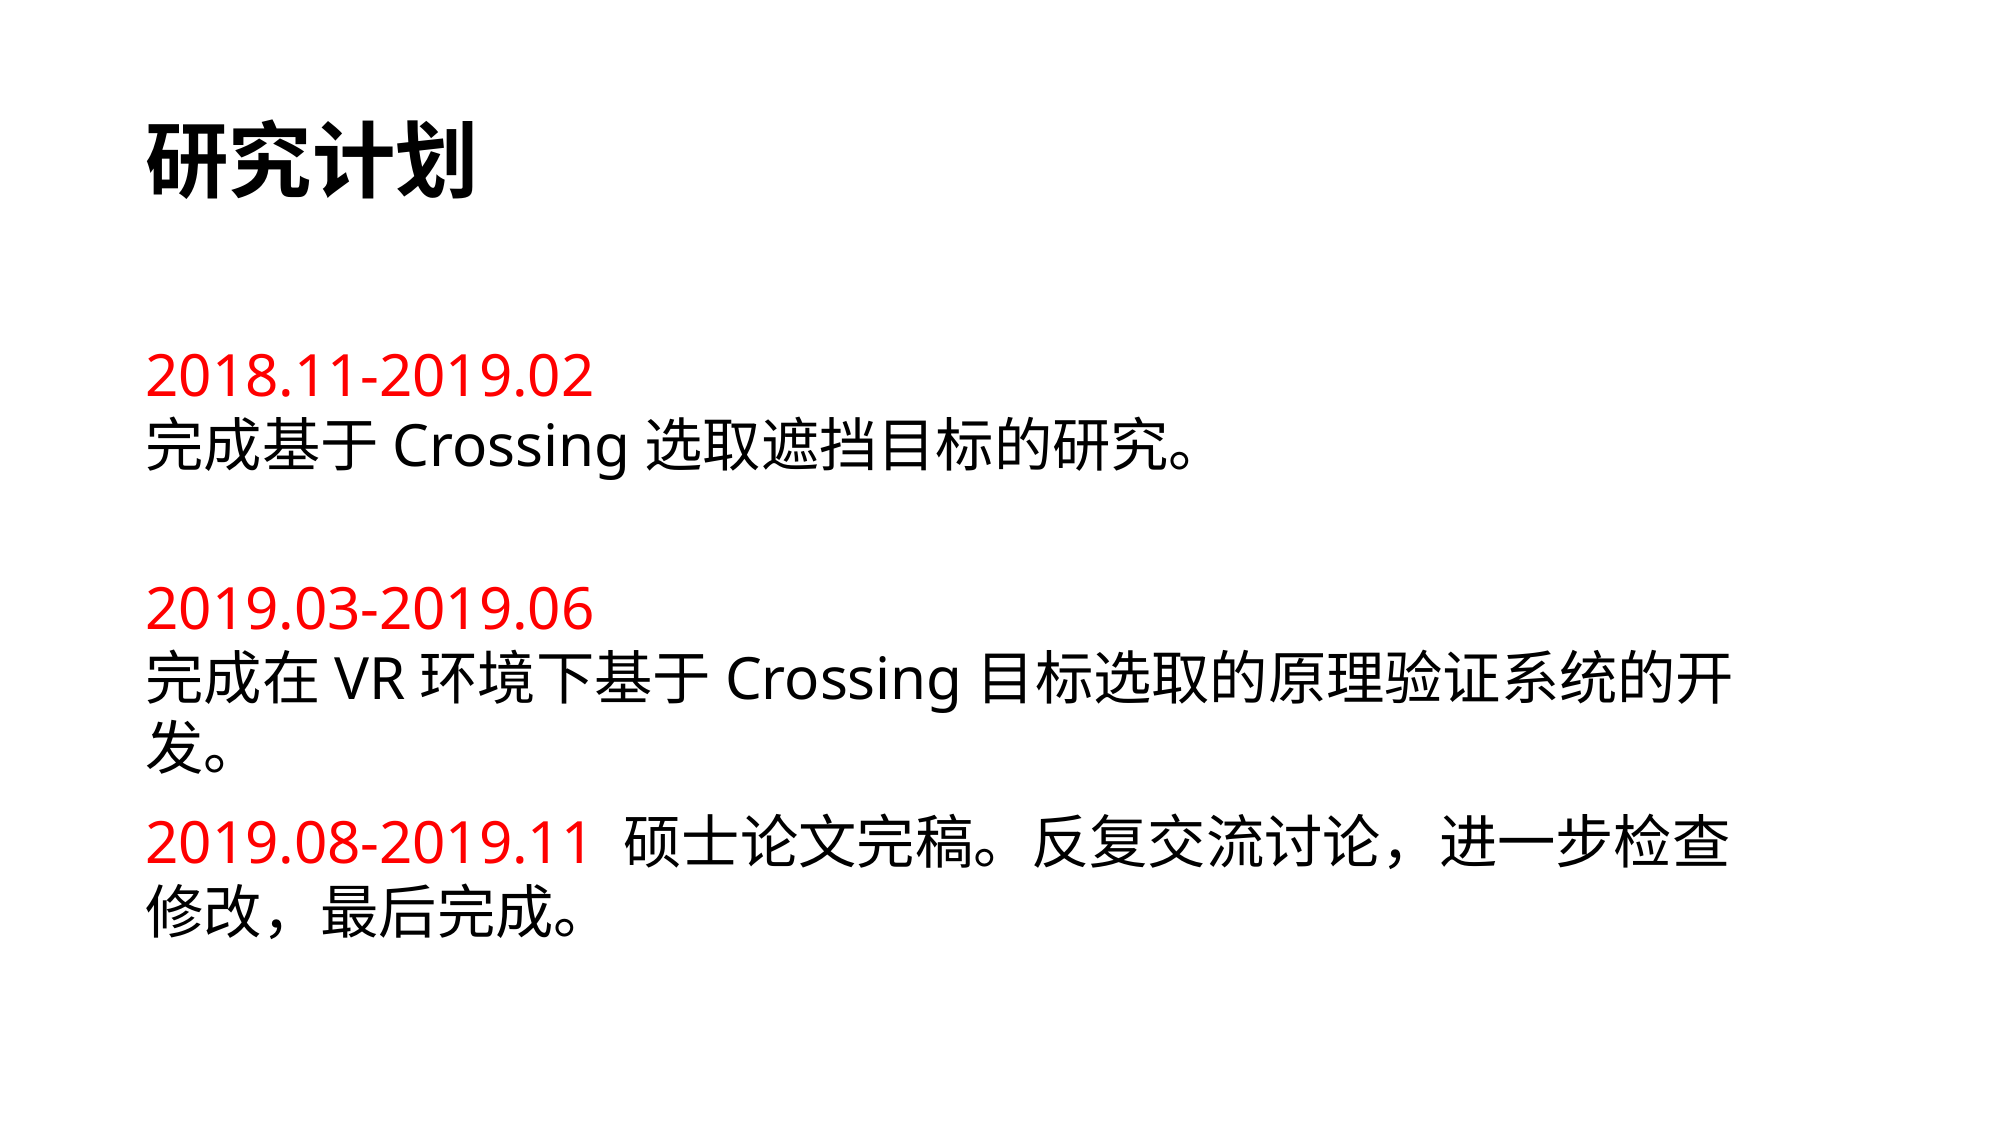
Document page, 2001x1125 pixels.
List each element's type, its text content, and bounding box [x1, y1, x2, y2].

text_box 2019.03-2019.06 完成在VR环境下基于Crossing目标选取的原理验证系统的开发。 [131, 563, 1789, 789]
text_box 2019.08-2019.11 硕士论文完稿。反复交流讨论，进一步检查修改，最后完成。 [131, 797, 1789, 953]
text_box 研究计划 [131, 100, 762, 215]
text_box 2018.11-2019.02 完成基于Crossing选取遮挡目标的研究。 [131, 330, 1703, 486]
